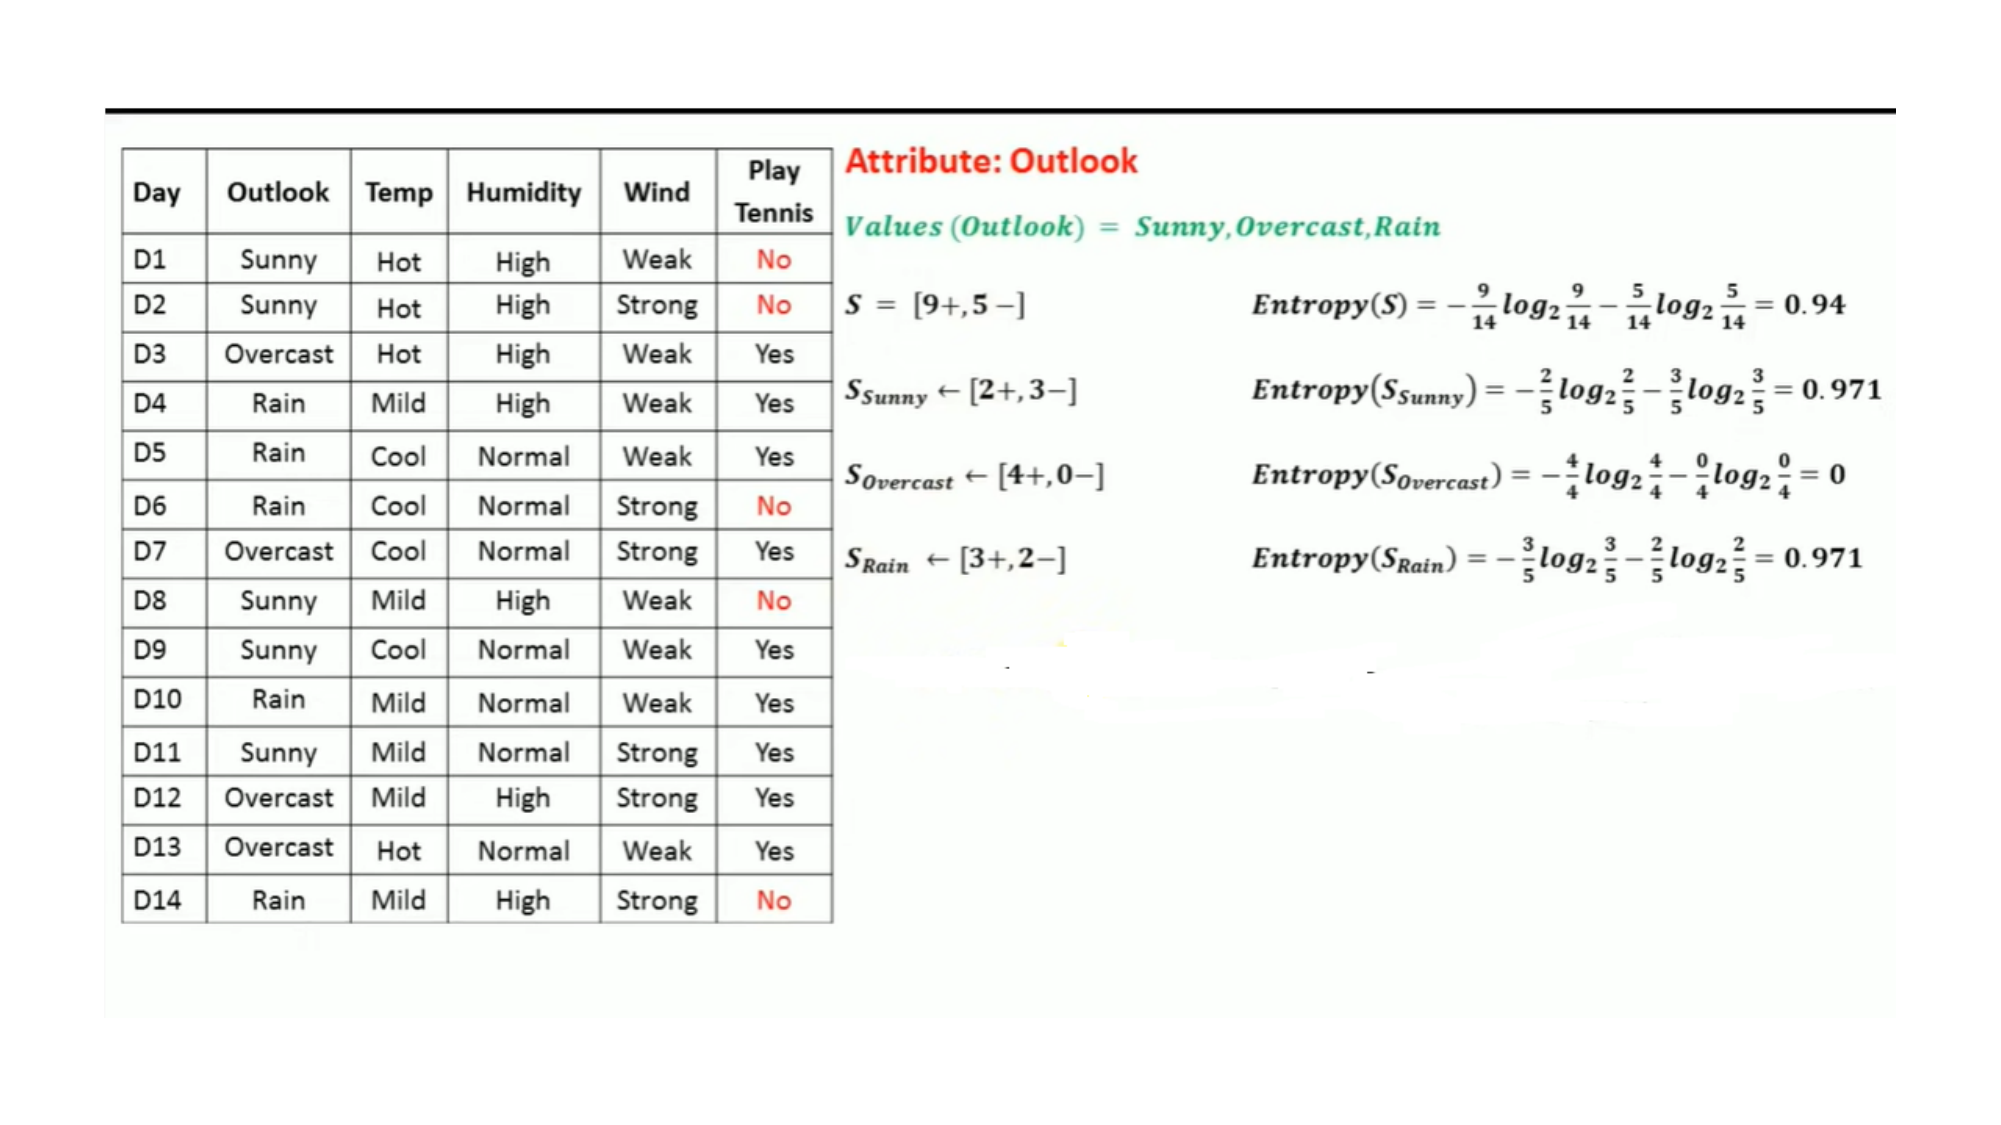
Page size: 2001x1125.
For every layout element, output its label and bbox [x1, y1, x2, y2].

picture [104, 107, 1896, 1018]
